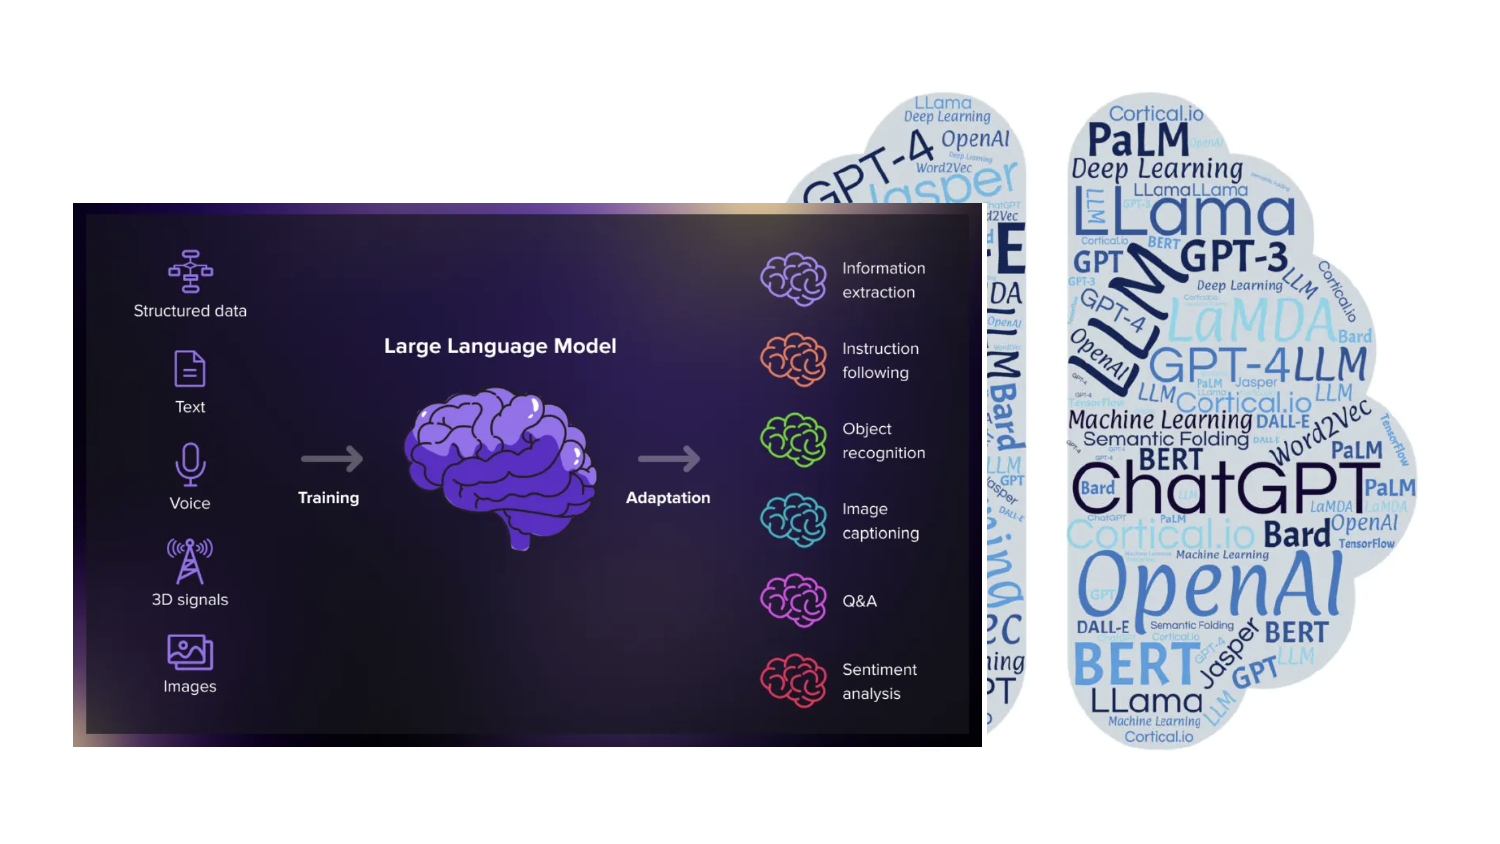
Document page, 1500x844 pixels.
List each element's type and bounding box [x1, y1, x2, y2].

picture [73, 57, 1428, 786]
